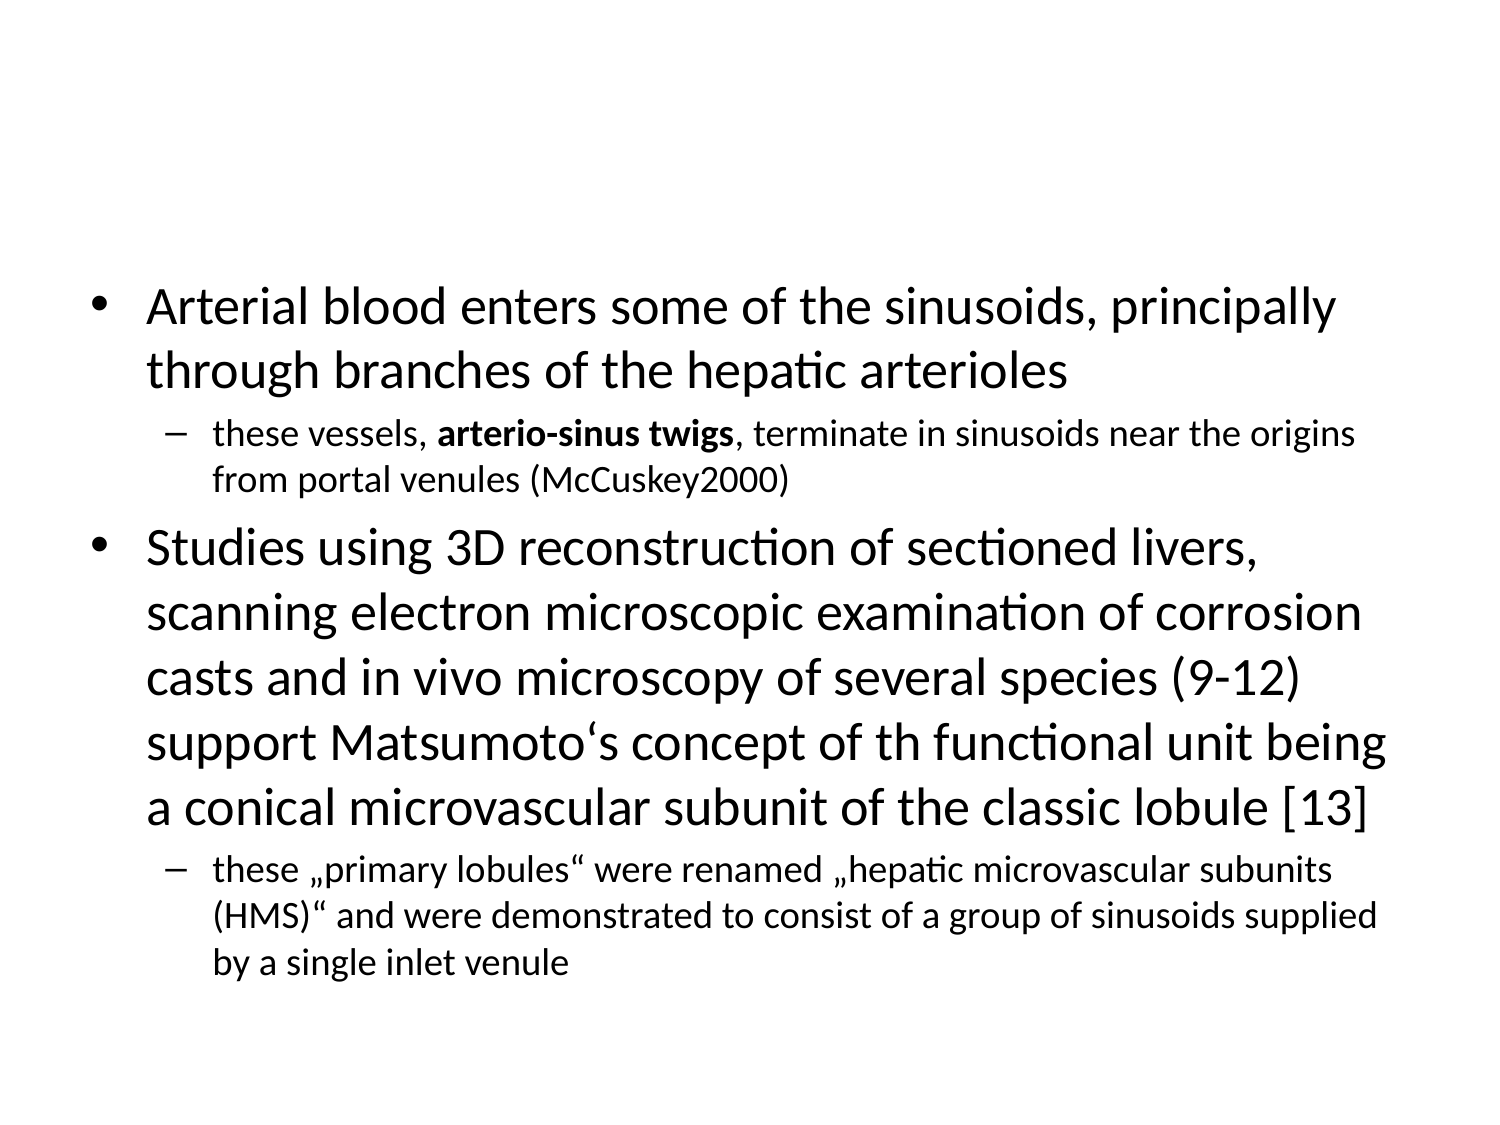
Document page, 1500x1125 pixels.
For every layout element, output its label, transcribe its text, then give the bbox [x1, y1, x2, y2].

list Arterial blood enters some of the sinusoids, principally through branches of the hepatic arterioles these vessels, arterio-sinus twigs, terminate in sinusoids near the origins from portal venules (McCuskey2000) Studies using 3D reconstruction of sectioned livers, scanning electron microscopic examination of corrosion casts and in vivo microscopy of several species (9-12) support Matsumoto‘s concept of th functional unit being a conical microvascular subunit of the classic lobule [13] these „primary lobules“ were renamed „hepatic microvascular subunits (HMS)“ and were demonstrated to consist of a group of sinusoids supplied by a single inlet venule [75, 262, 1425, 1005]
